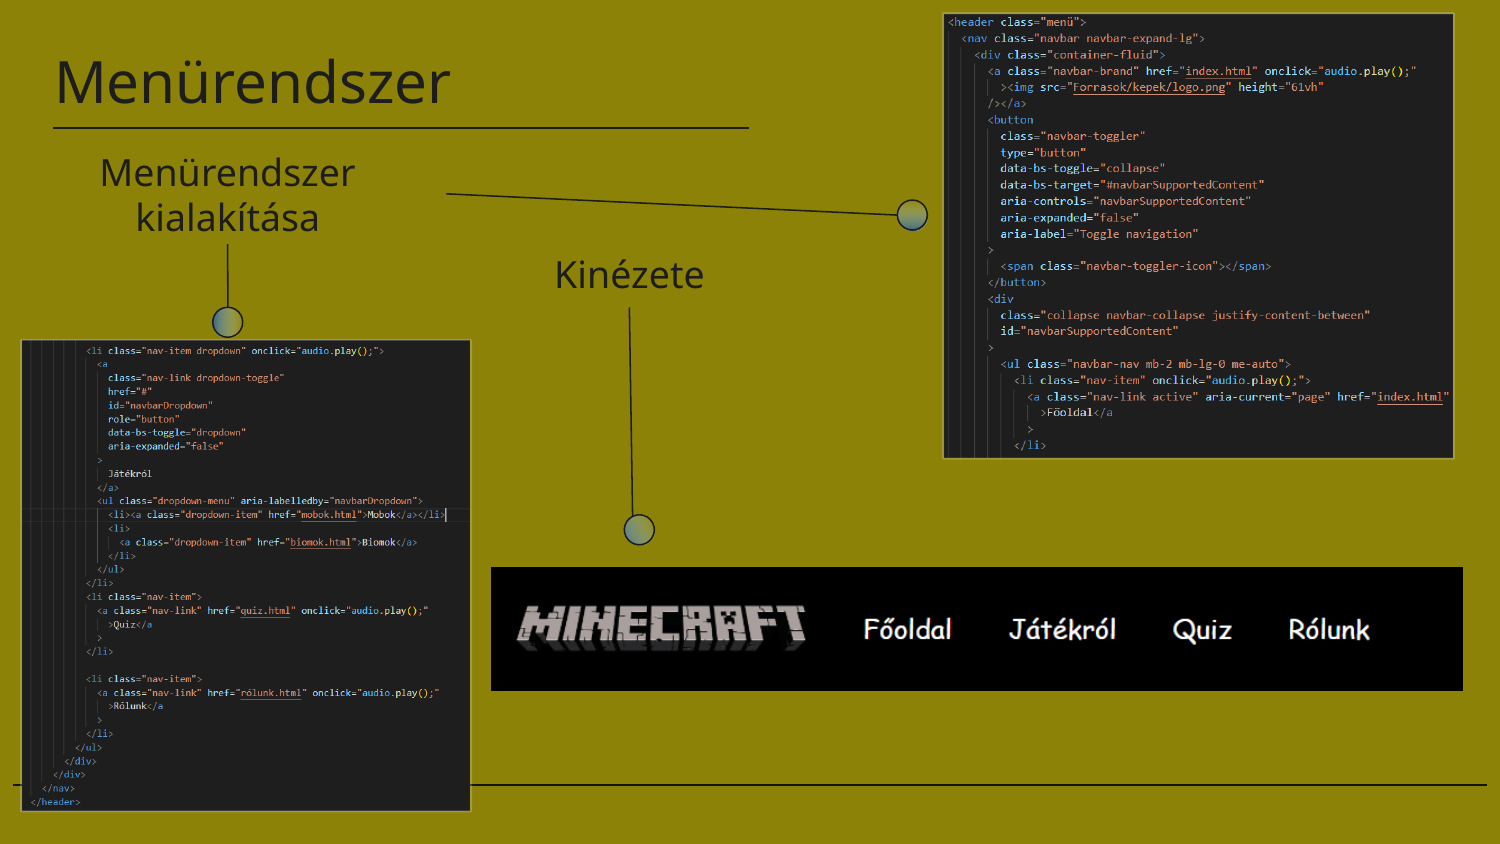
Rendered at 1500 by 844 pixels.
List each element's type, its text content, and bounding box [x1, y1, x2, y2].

text_box [624, 514, 655, 545]
picture [490, 567, 1464, 691]
text_box Kinézete [451, 235, 720, 311]
text_box [899, 200, 928, 231]
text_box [8, 163, 447, 341]
picture [943, 13, 1454, 458]
picture [21, 340, 471, 811]
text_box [629, 306, 633, 517]
title Menürendszer [39, 33, 938, 128]
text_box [446, 193, 898, 216]
